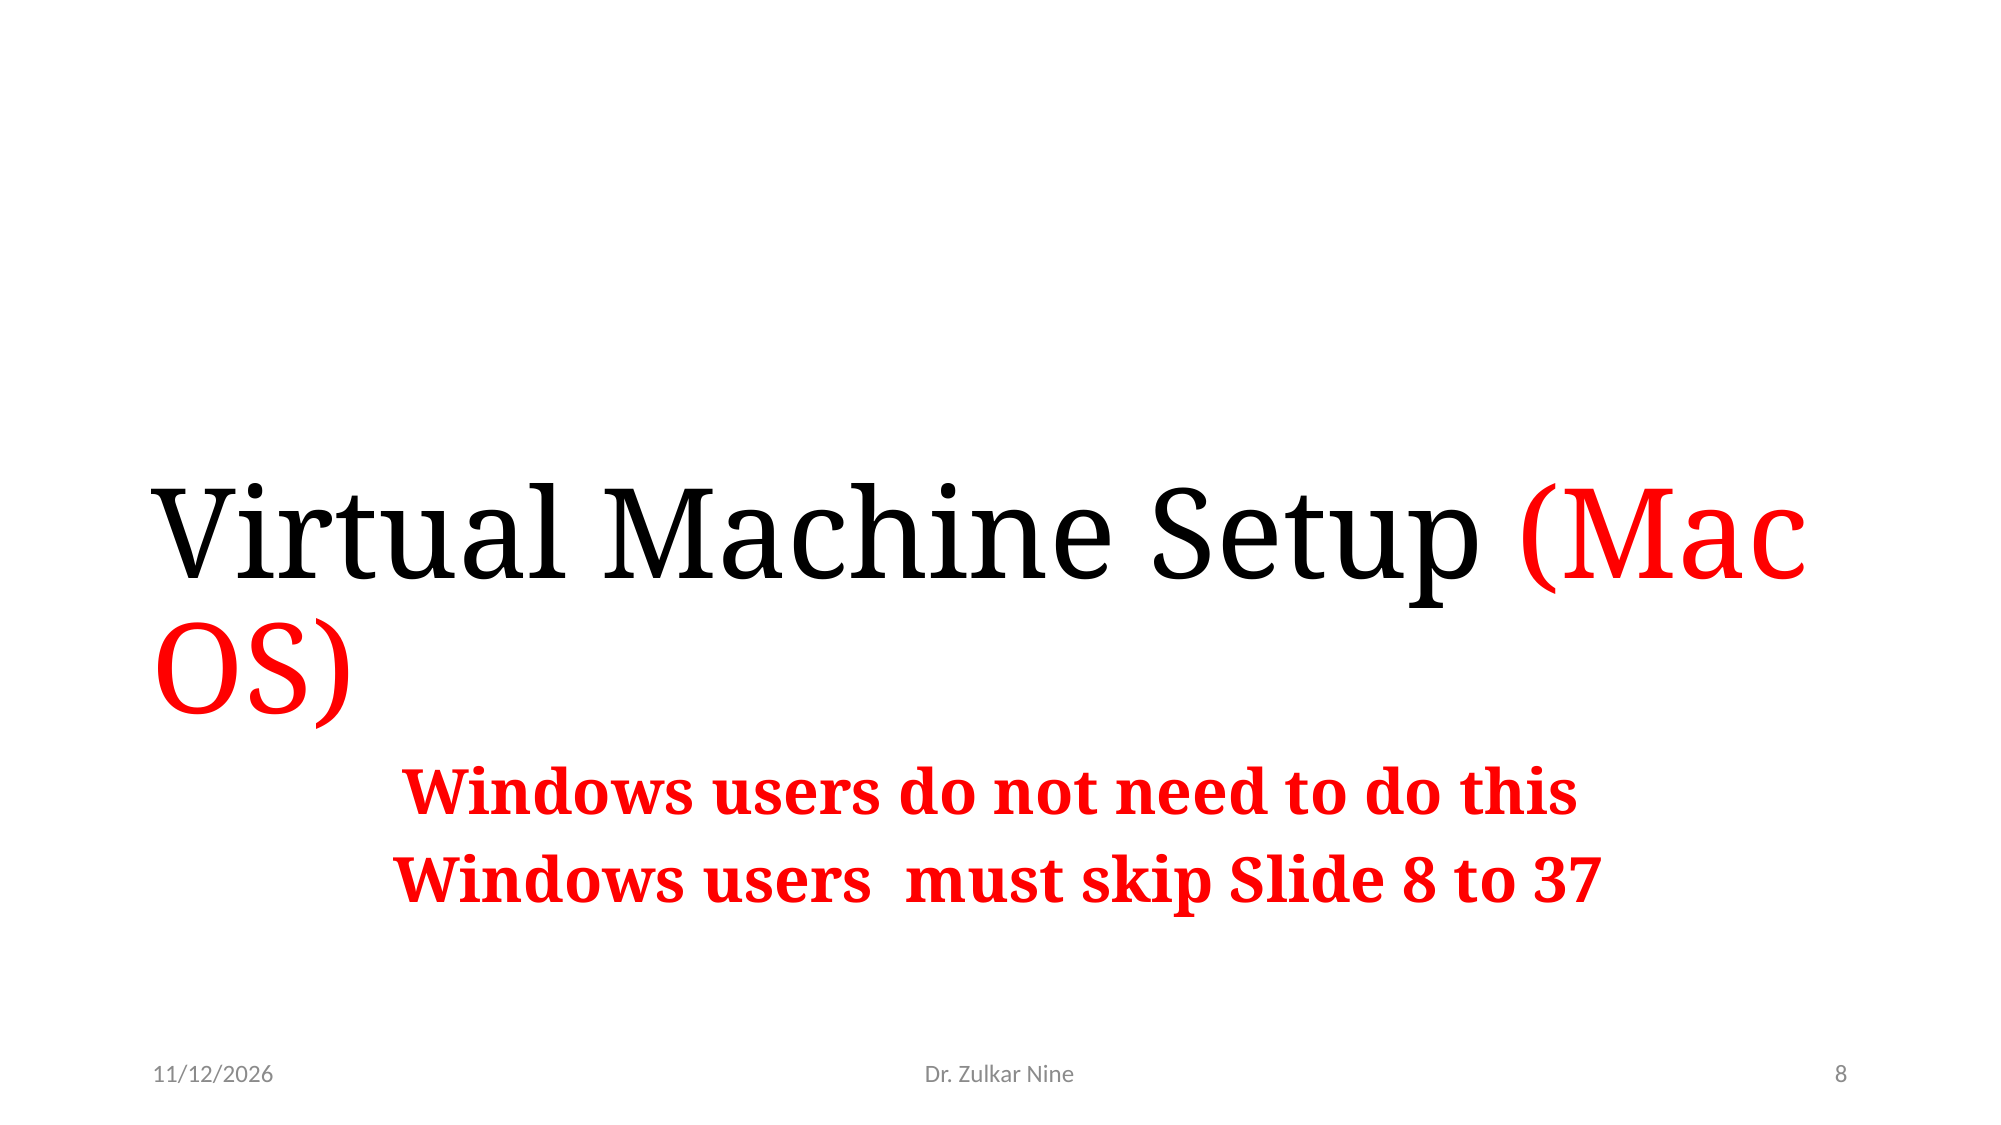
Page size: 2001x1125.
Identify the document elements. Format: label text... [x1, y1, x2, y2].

slide_number 8 [1412, 1042, 1863, 1103]
footer Dr. Zulkar Nine [662, 1042, 1338, 1103]
list Windows users do not need to do this Windows users must skip Slide 8 to 37 [136, 752, 1862, 999]
title Virtual Machine Setup (Mac OS) [136, 280, 1862, 749]
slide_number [137, 1042, 588, 1103]
